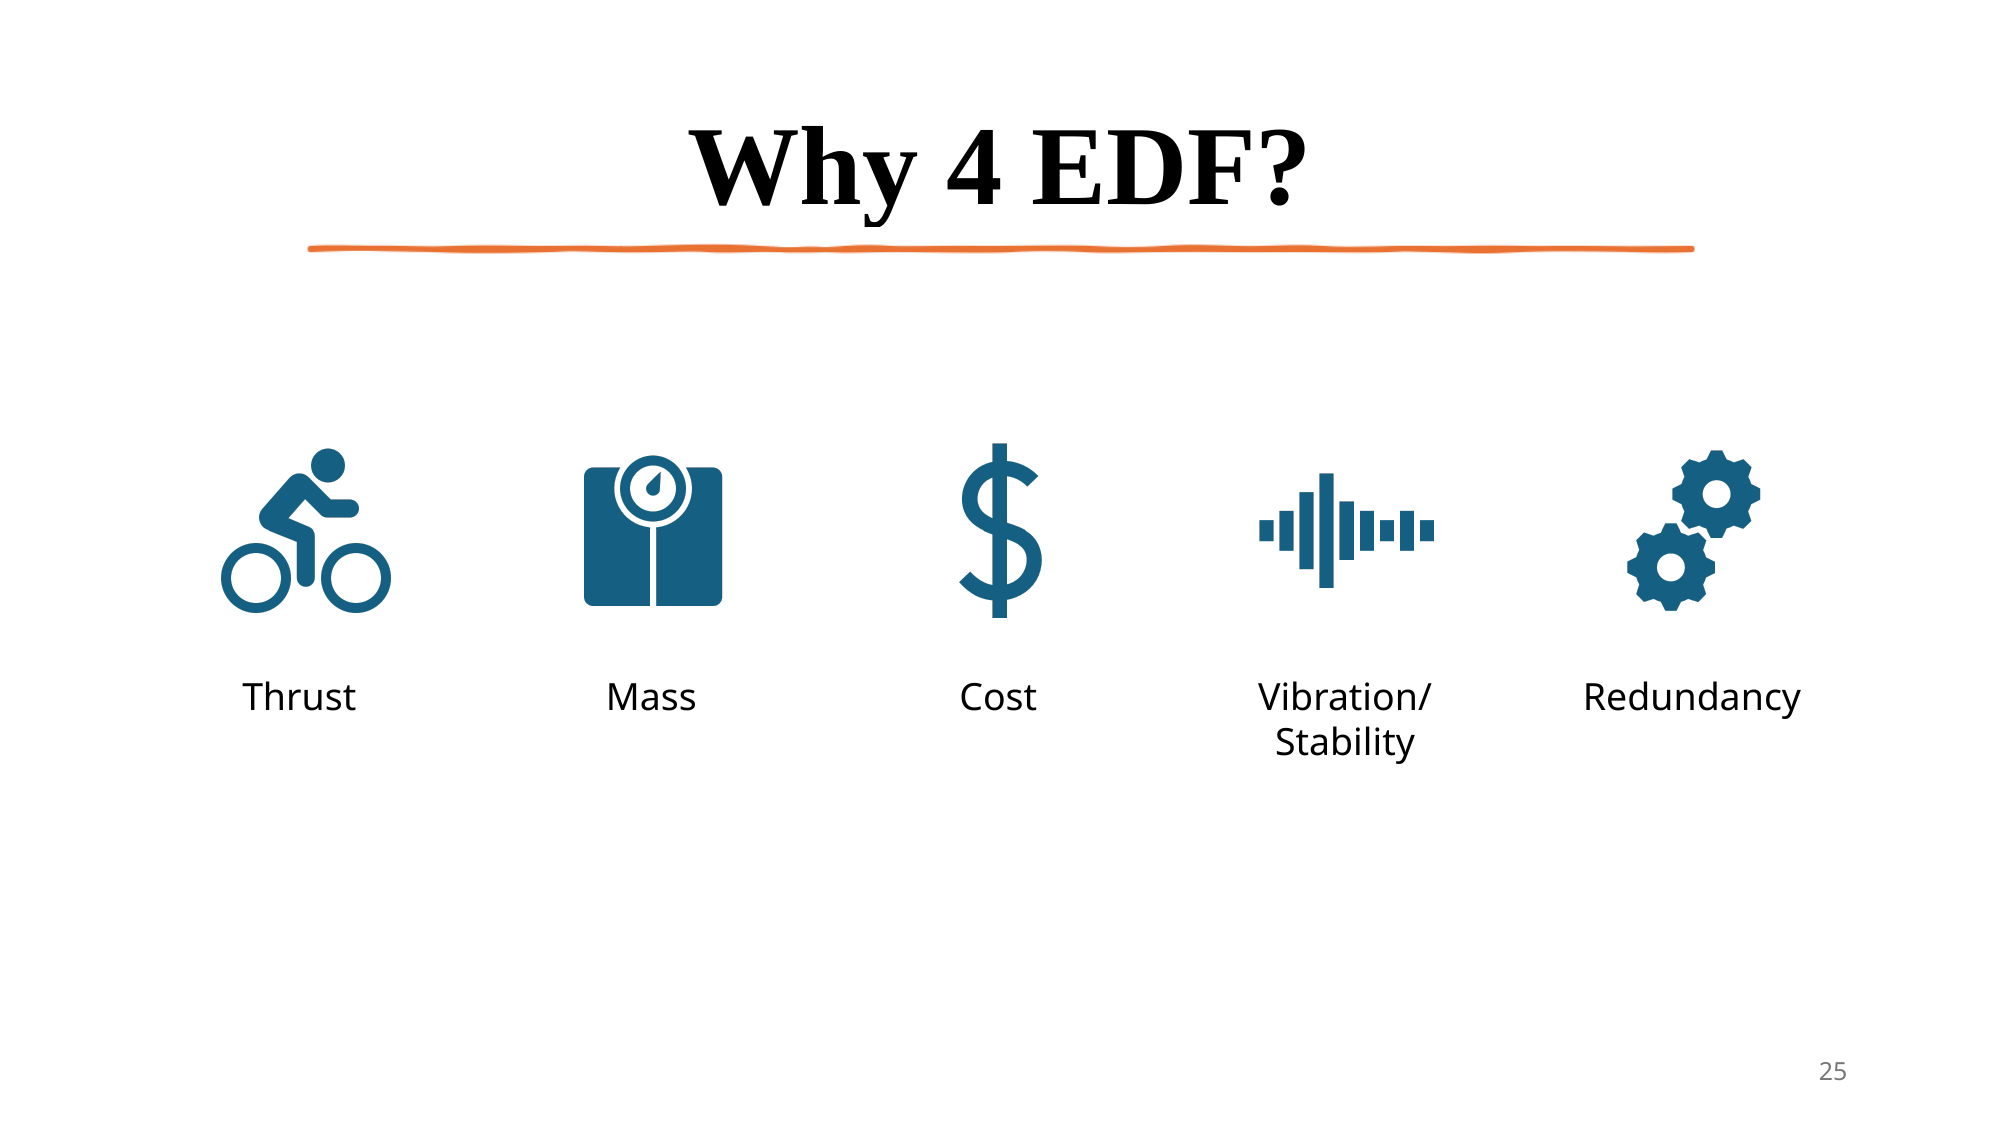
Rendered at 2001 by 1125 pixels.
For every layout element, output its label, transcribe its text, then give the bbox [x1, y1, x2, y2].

slide_number 25 [1412, 1042, 1863, 1103]
picture [284, 226, 1716, 271]
title Why 4 EDF? [137, 59, 1863, 278]
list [136, 358, 1863, 836]
